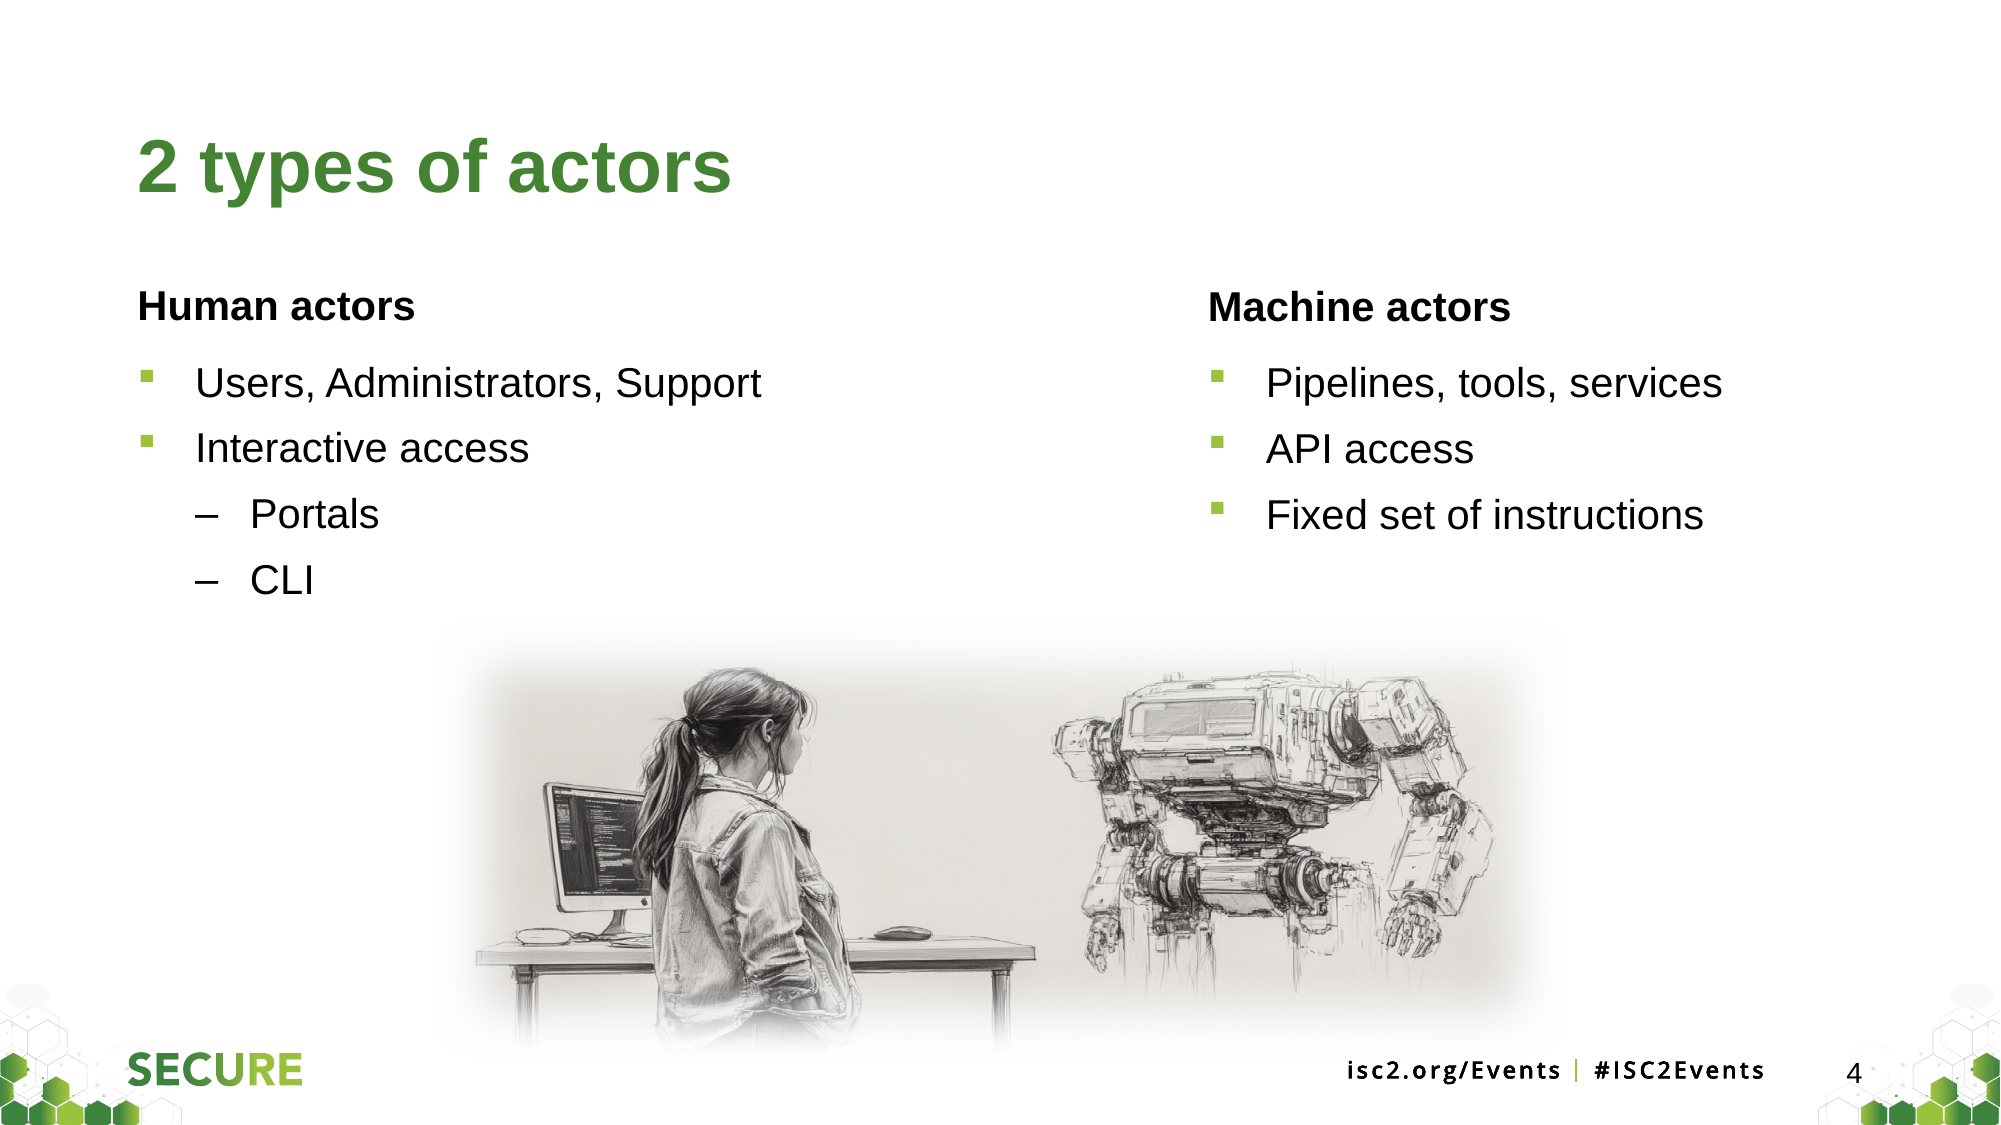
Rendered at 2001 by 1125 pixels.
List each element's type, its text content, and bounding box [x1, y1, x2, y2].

picture [0, 984, 312, 1125]
text_box Machine actors Pipelines, tools, services API access Fixed set of instructions [1207, 277, 1863, 626]
list Human actors Users, Administrators, Support Interactive access Portals CLI [137, 277, 792, 626]
title 2 types of actors [137, 59, 1863, 278]
picture [1749, 984, 2000, 1125]
picture [434, 617, 1566, 1058]
slide_number 4 [1789, 1041, 1863, 1102]
